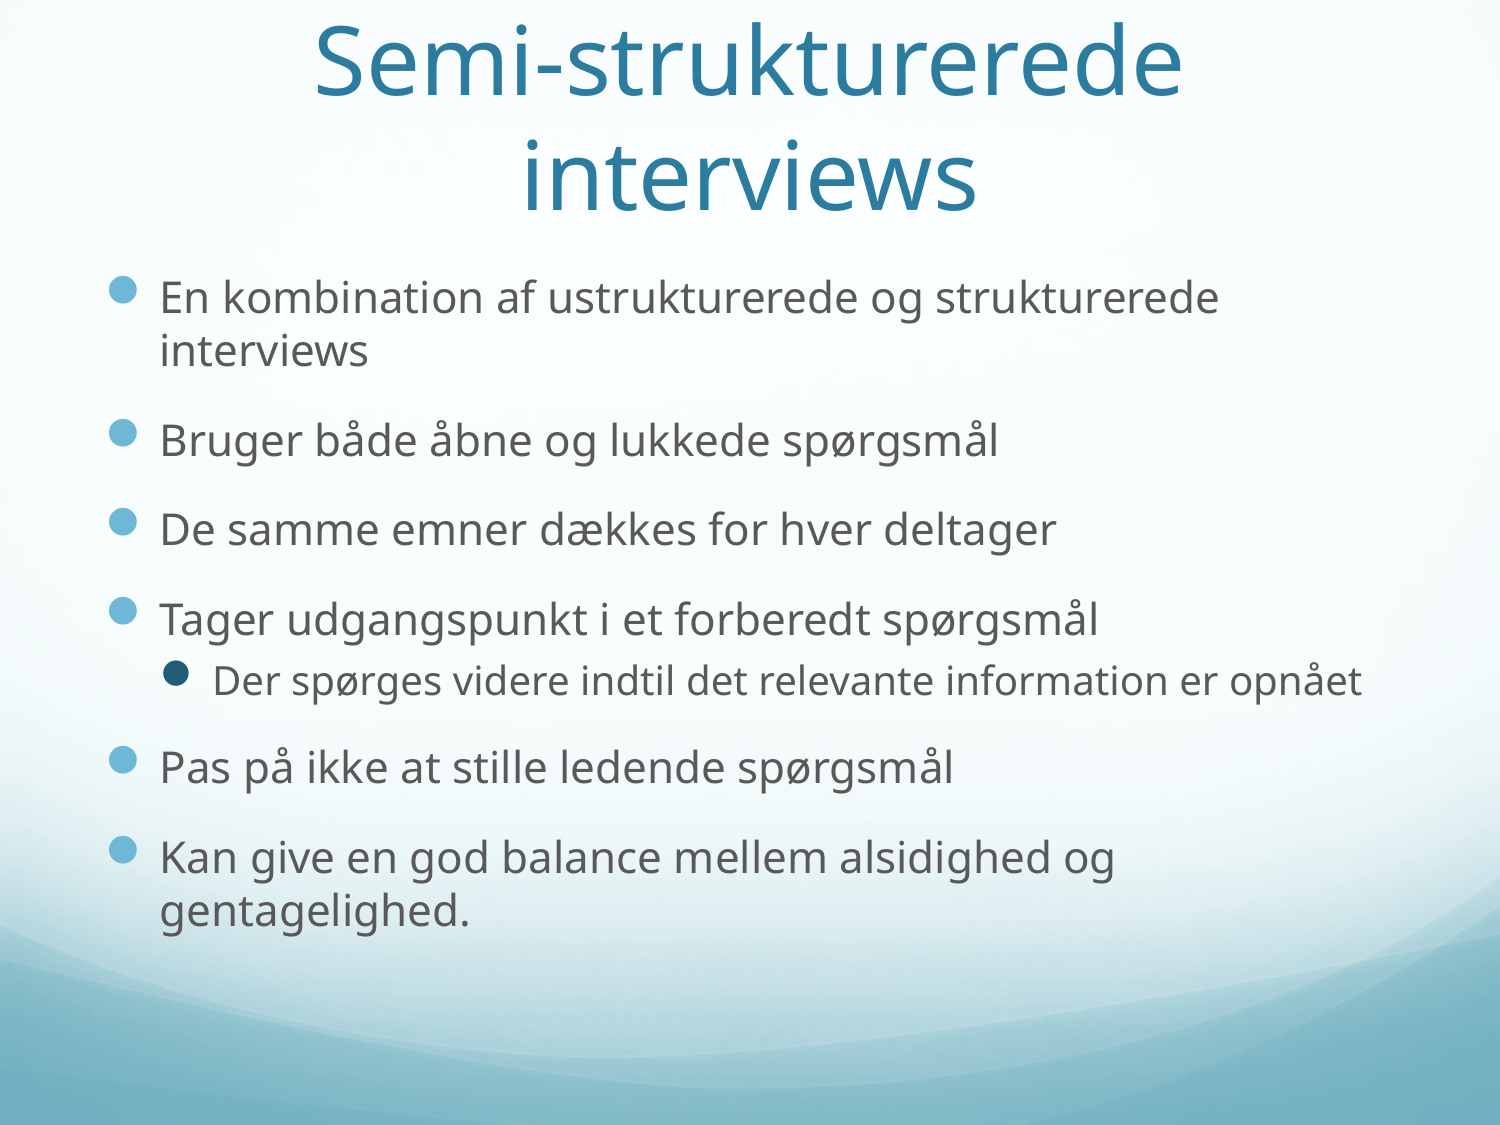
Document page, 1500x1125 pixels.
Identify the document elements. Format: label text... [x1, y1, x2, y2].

title Semi-strukturerede interviews [90, 17, 1410, 237]
list En kombination af ustrukturerede og strukturerede interviews Bruger både åbne og lukkede spørgsmål De samme emner dækkes for hver deltager Tager udgangspunkt i et forberedt spørgsmål Der spørges videre indtil det relevante information er opnået Pas på ikke at stille ledende spørgsmål Kan give en god balance mellem alsidighed og gentagelighed. [90, 262, 1410, 975]
